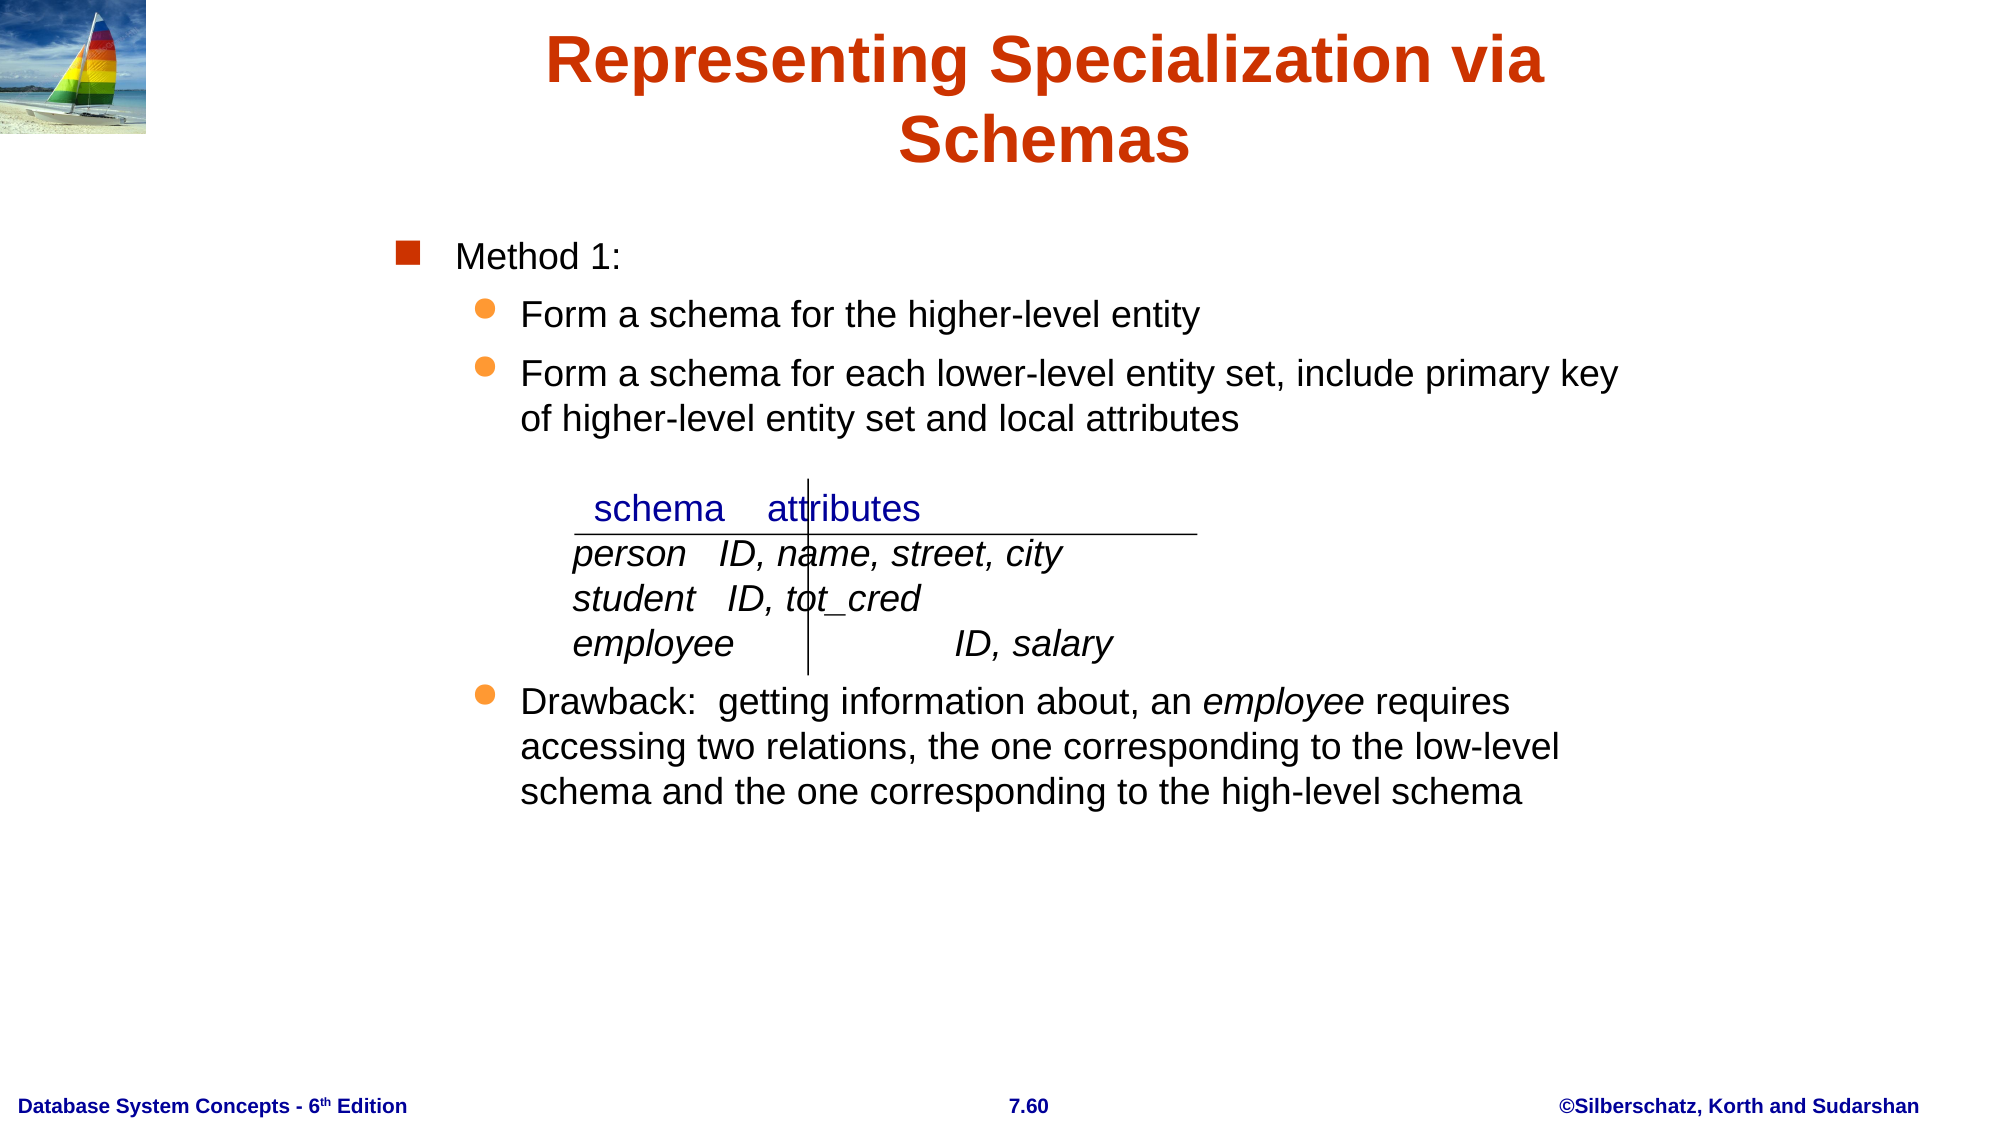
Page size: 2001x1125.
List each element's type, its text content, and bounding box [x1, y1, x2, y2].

list Method 1: Form a schema for the higher-level entity Form a schema for each lower-level entity set, include primary key of higher-level entity set and local attributes schema attributes person ID, name, street, city student ID, tot_cred employee ID, salary Drawback: getting information about, an employee requires accessing two relations, the one corresponding to the low-level schema and the one corresponding to the high-level schema [383, 224, 1669, 964]
picture [0, 0, 146, 134]
title Representing Specialization via Schemas [382, 82, 1708, 184]
